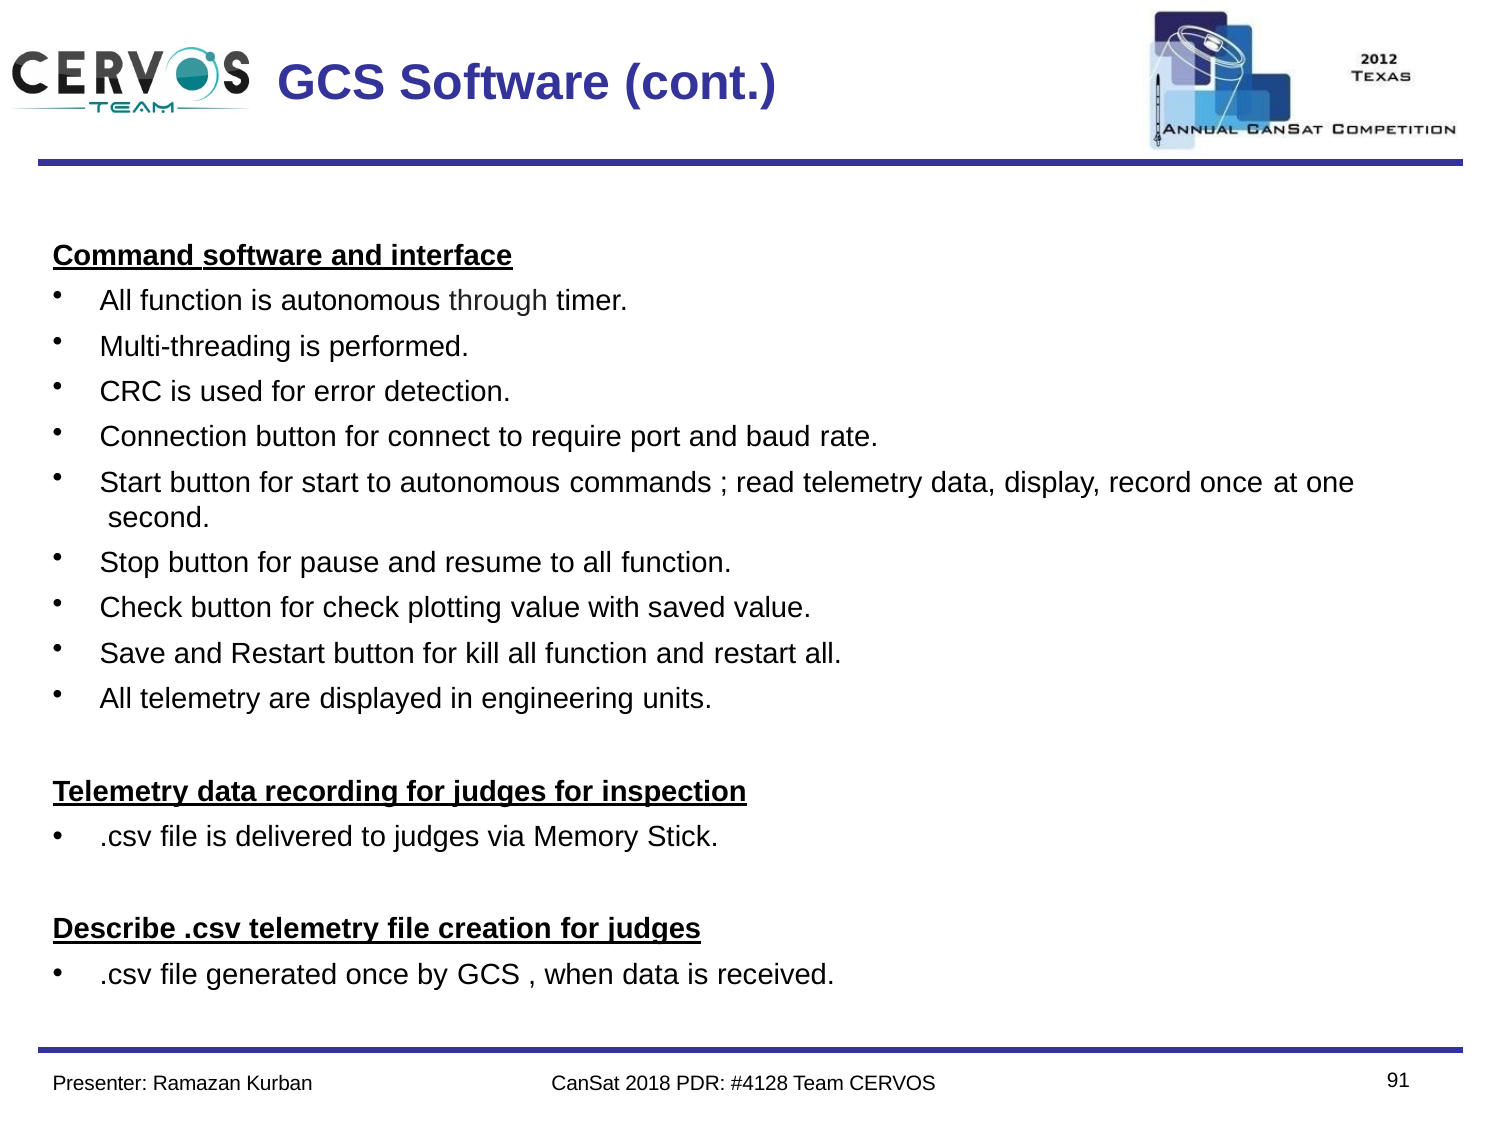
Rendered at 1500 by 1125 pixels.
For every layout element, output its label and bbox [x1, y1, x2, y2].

text_box [50, 223, 1357, 990]
text_box [50, 1069, 323, 1095]
footer [549, 1069, 951, 1125]
text_box [1142, 1, 1458, 156]
title [275, 47, 780, 223]
text_box [1381, 1065, 1415, 1092]
text_box [12, 12, 251, 157]
